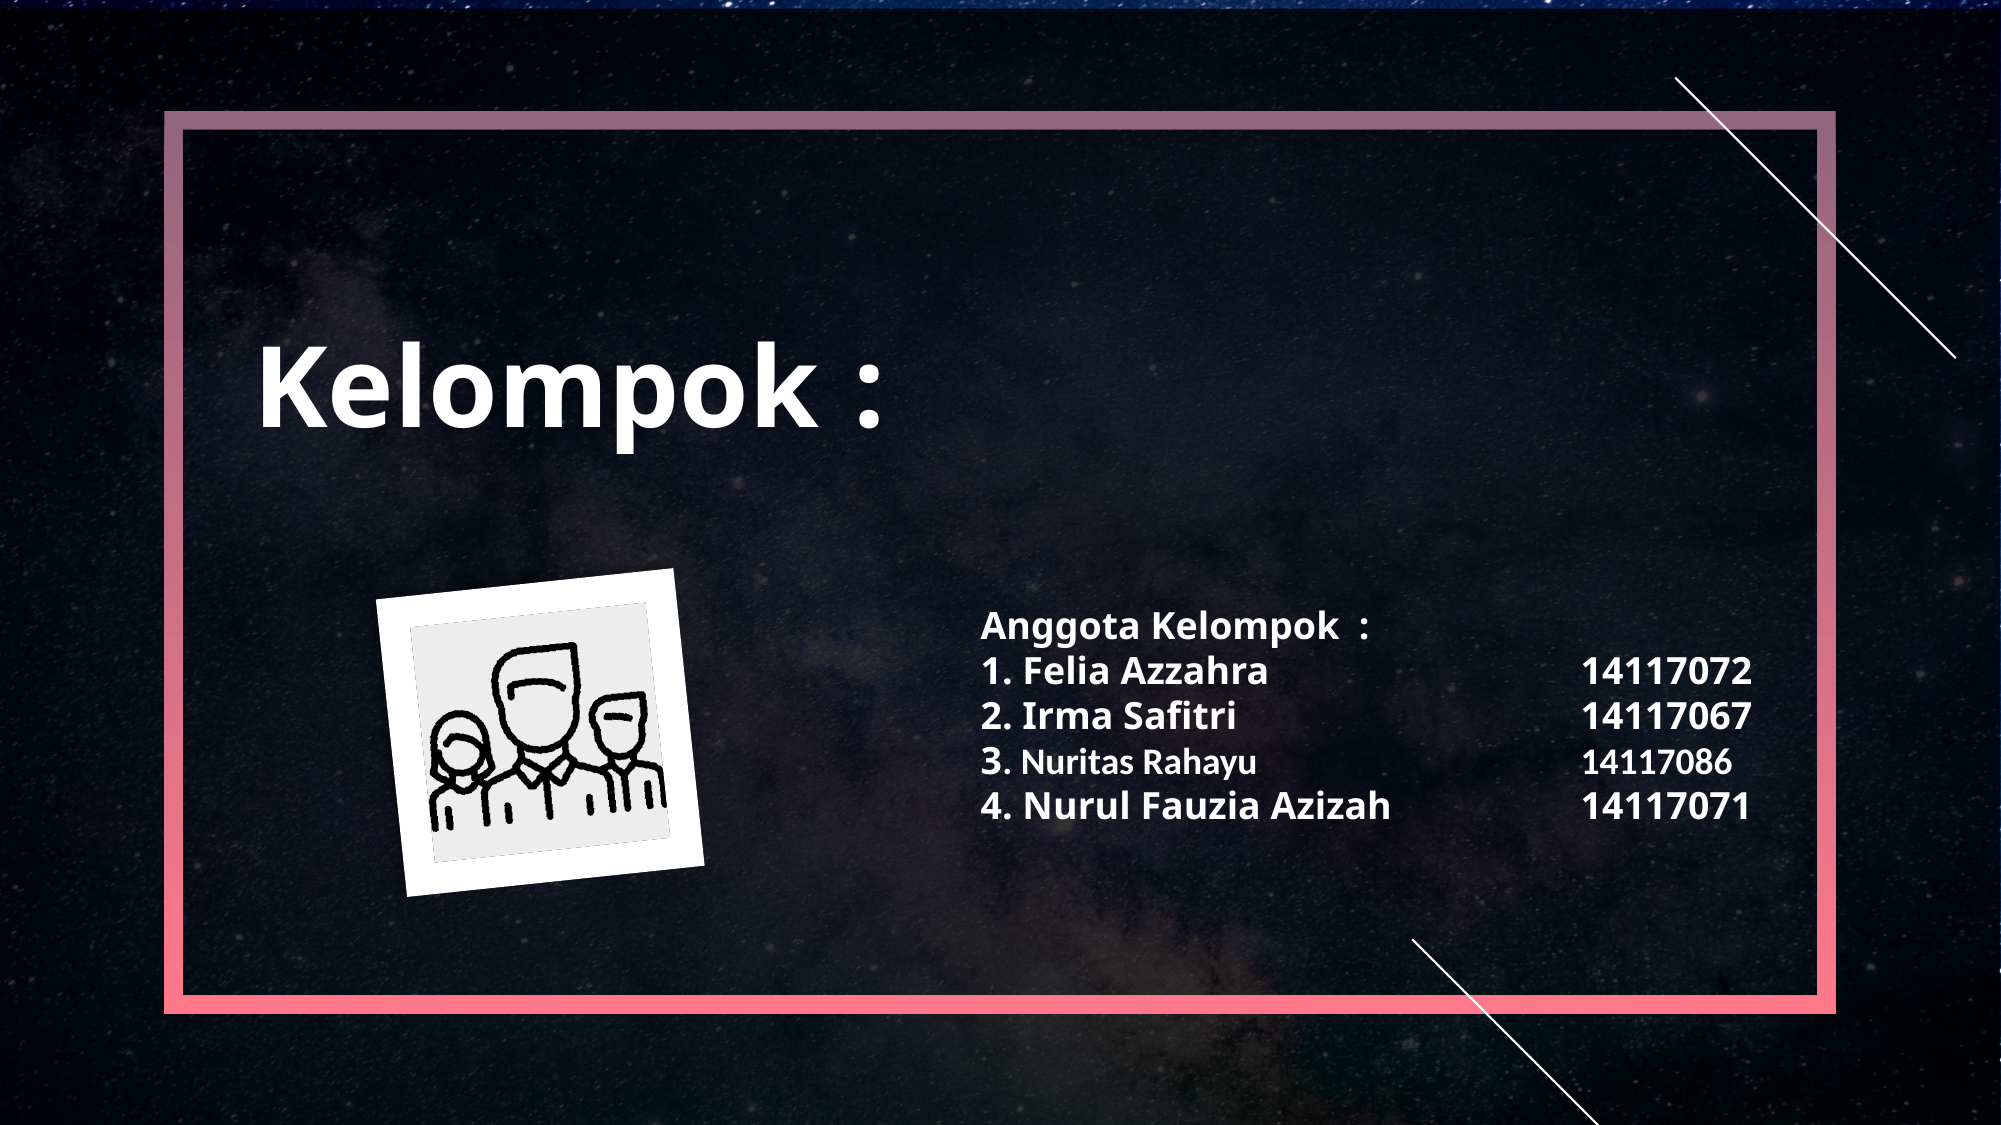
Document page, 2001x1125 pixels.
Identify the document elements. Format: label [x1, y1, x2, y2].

picture [0, 0, 2001, 1125]
text_box [1412, 939, 1693, 1125]
text_box [1675, 77, 1956, 359]
